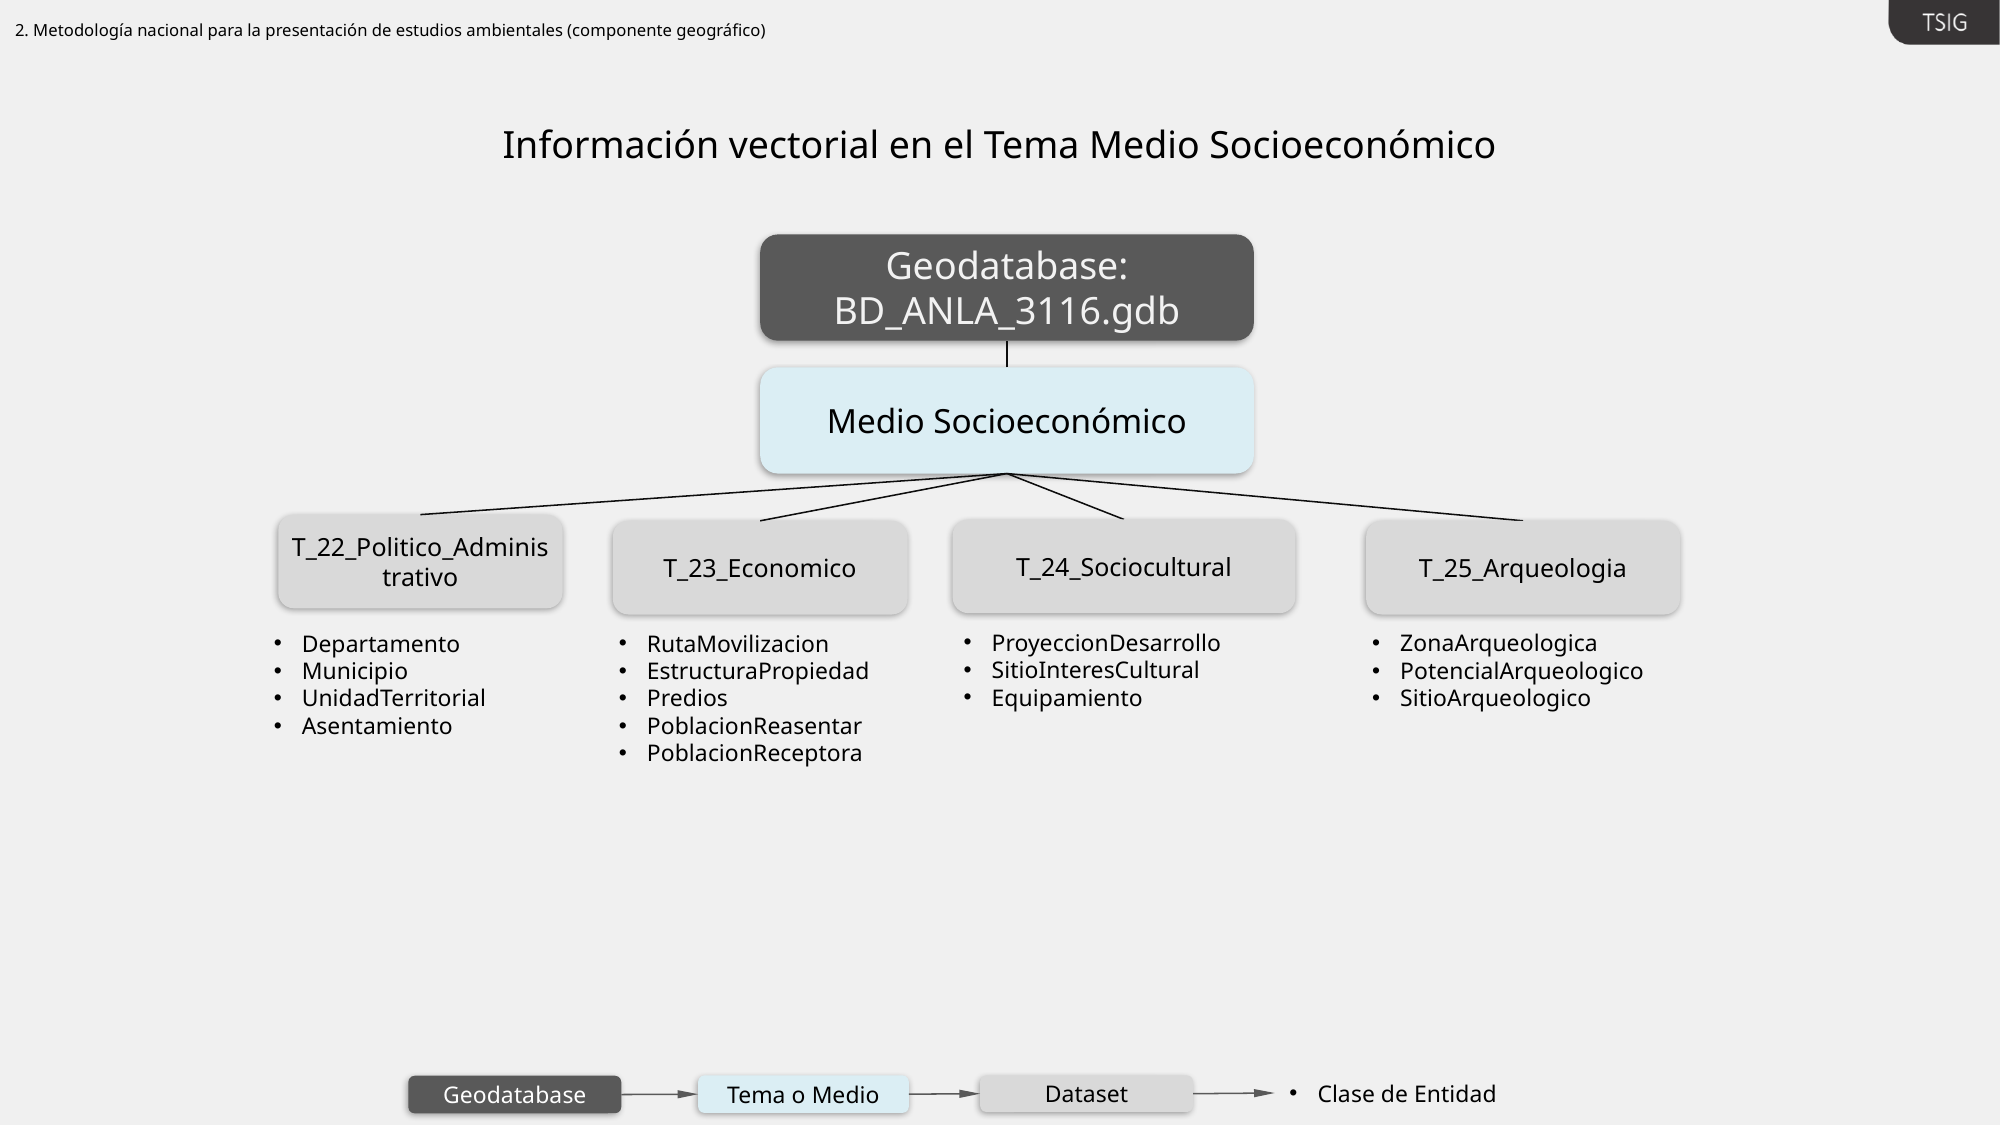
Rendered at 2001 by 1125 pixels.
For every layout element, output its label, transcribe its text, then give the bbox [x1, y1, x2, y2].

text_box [267, 234, 1708, 788]
text_box Información vectorial en el Tema Medio Socioeconómico [0, 113, 2000, 174]
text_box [408, 1071, 1533, 1116]
text_box 2. Metodología nacional para la presentación de estudios ambientales (componente geográfico) [0, 0, 2000, 59]
picture [1888, 0, 2000, 46]
